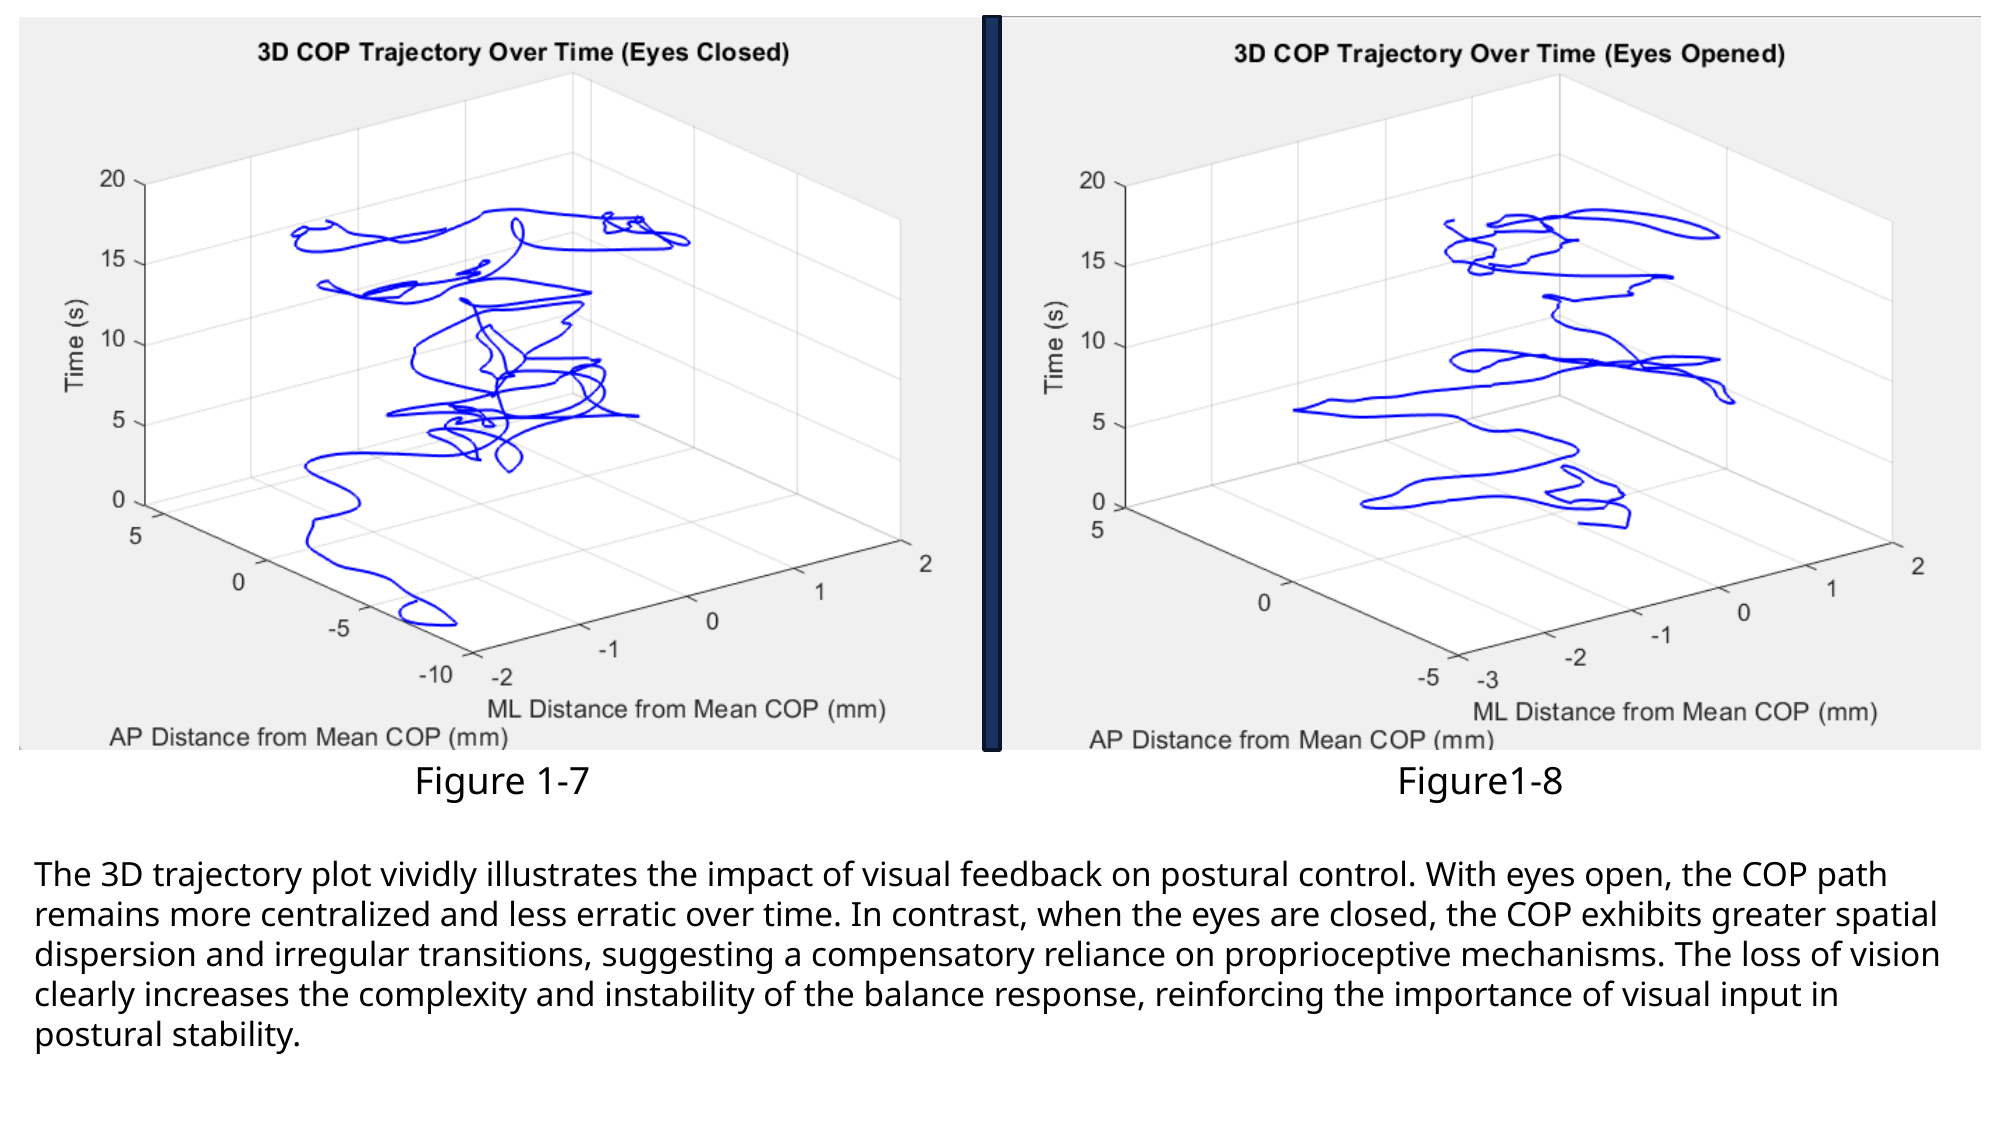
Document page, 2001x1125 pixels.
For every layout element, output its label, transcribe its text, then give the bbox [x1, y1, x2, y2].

text_box [986, 15, 998, 749]
text_box The 3D trajectory plot vividly illustrates the impact of visual feedback on postural control. With eyes open, the COP path remains more centralized and less erratic over time. In contrast, when the eyes are closed, the COP exhibits greater spatial dispersion and irregular transitions, suggesting a compensatory reliance on proprioceptive mechanisms. The loss of vision clearly increases the complexity and instability of the balance response, reinforcing the importance of visual input in postural stability. [19, 846, 1981, 1061]
text_box Figure 1-7 Figure1-8 [19, 749, 1982, 810]
picture [18, 15, 985, 751]
picture [999, 15, 1982, 751]
